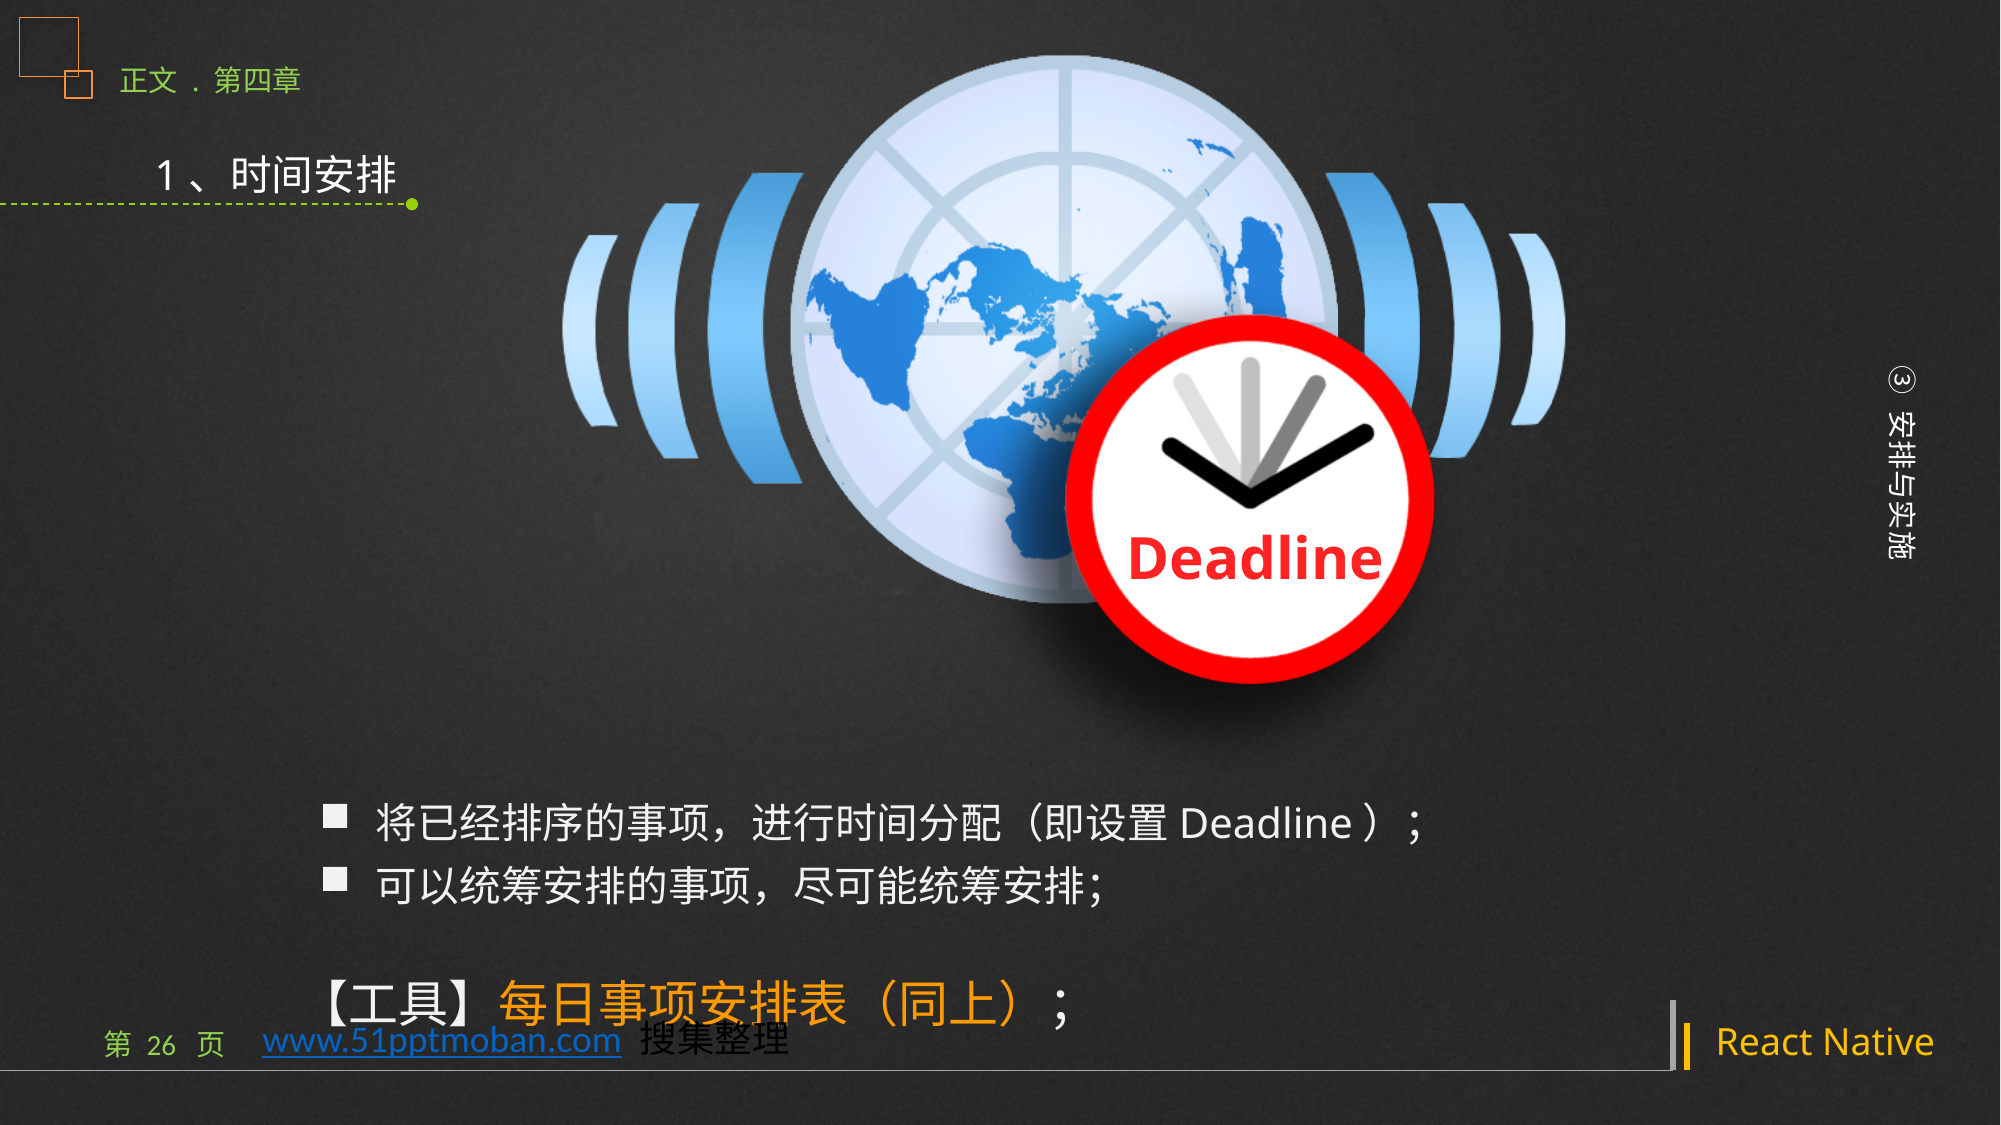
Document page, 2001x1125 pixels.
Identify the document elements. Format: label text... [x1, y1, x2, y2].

text_box 【工具】每日事项安排表（同上）； [284, 946, 1509, 1040]
picture [0, 0, 2001, 1125]
text_box www.51pptmoban.com 搜集整理 [247, 1008, 805, 1068]
text_box 1、时间安排 [79, 116, 412, 204]
text_box 将已经排序的事项，进行时间分配（即设置Deadline）； 可以统筹安排的事项，尽可能统筹安排； [304, 789, 1762, 917]
text_box ③ 安排与实施 [1870, 343, 1937, 582]
